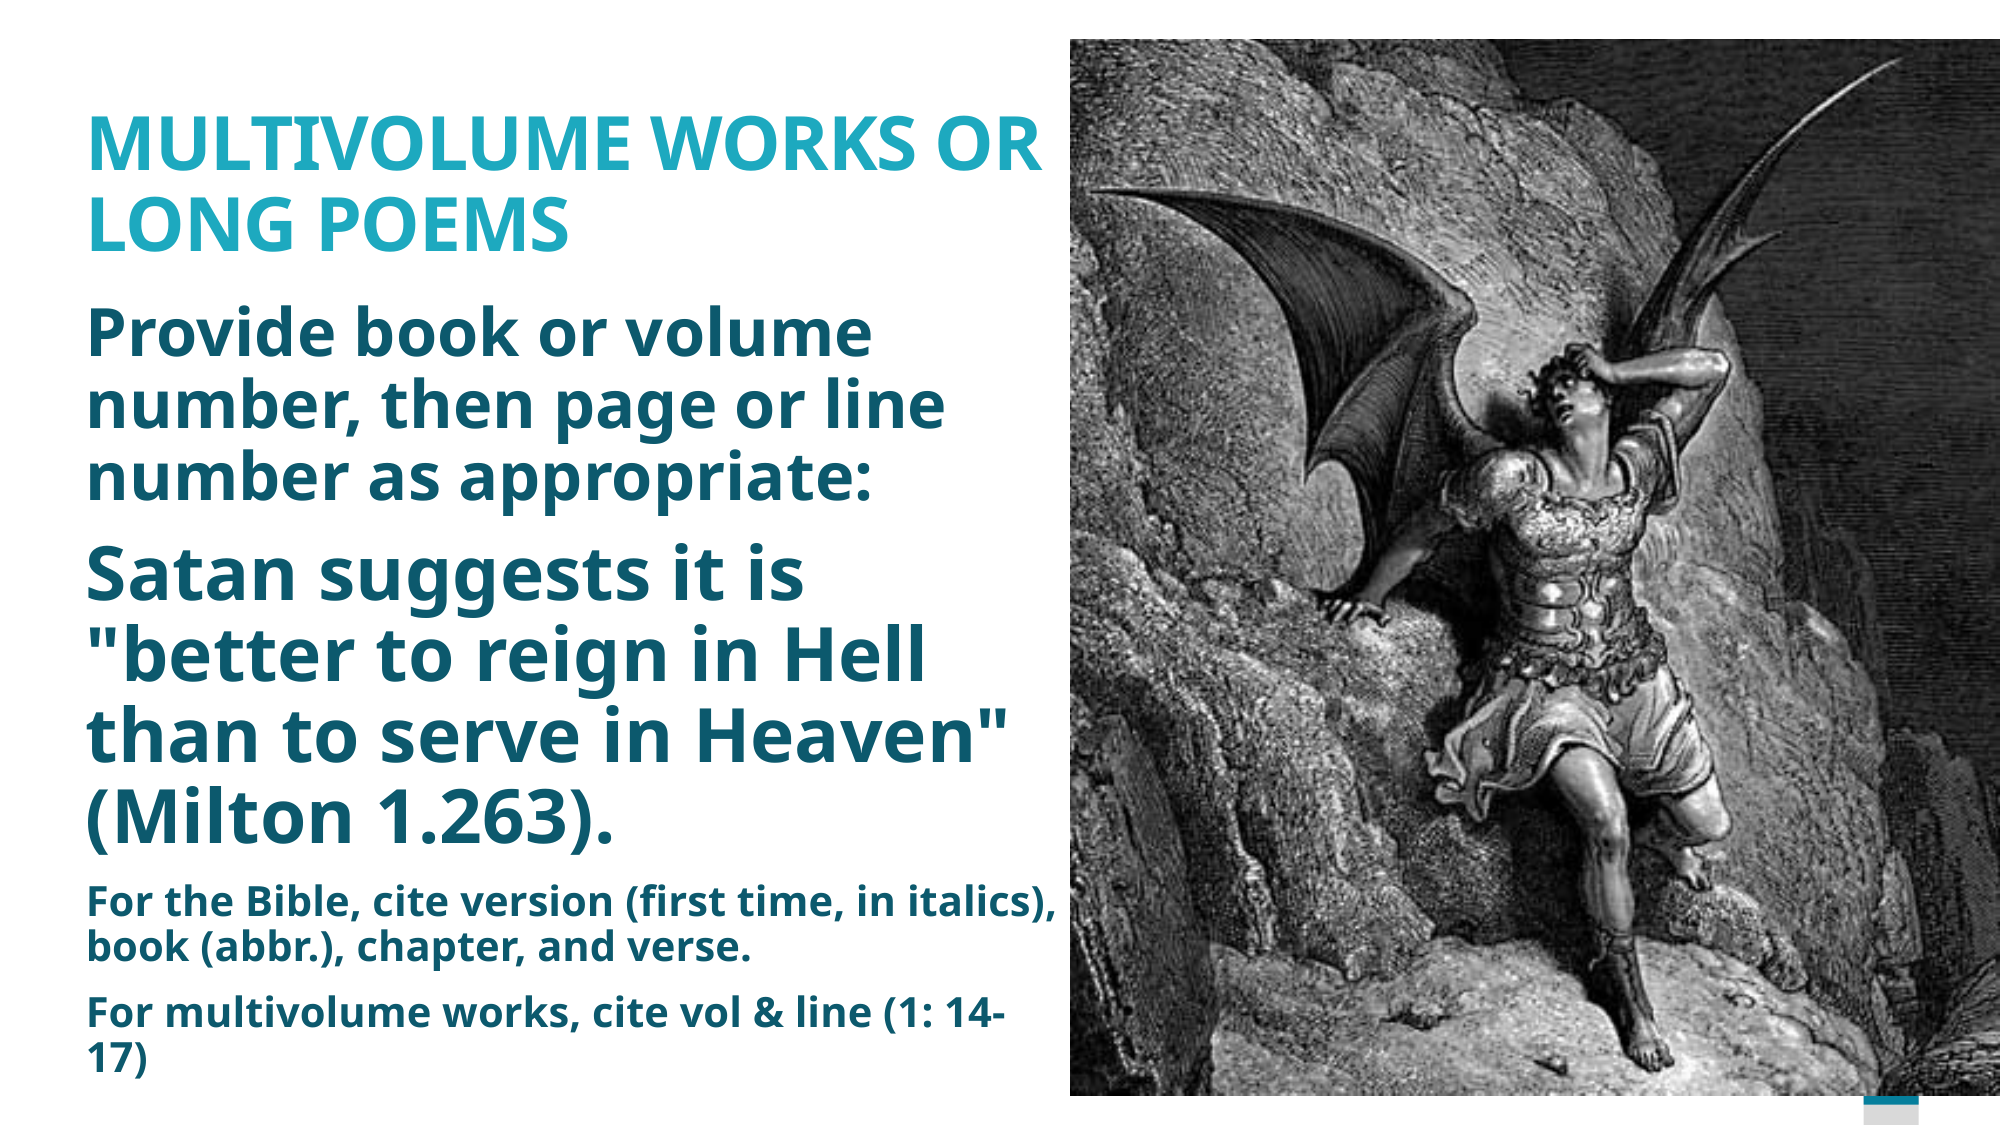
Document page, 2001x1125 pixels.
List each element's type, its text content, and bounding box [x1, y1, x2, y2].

picture [1070, 39, 2000, 1096]
text_box MULTIVOLUME WORKS OR LONG POEMS [71, 98, 1070, 291]
text_box Provide book or volume number, then page or line number as appropriate: Satan suggests it is "better to reign in Hell than to serve in Heaven" (Milton 1.263). For the Bible, cite version (first time, in italics), book (abbr.), chapter, and verse. For multivolume works, cite vol & line (1: 14-17) [71, 291, 1070, 347]
